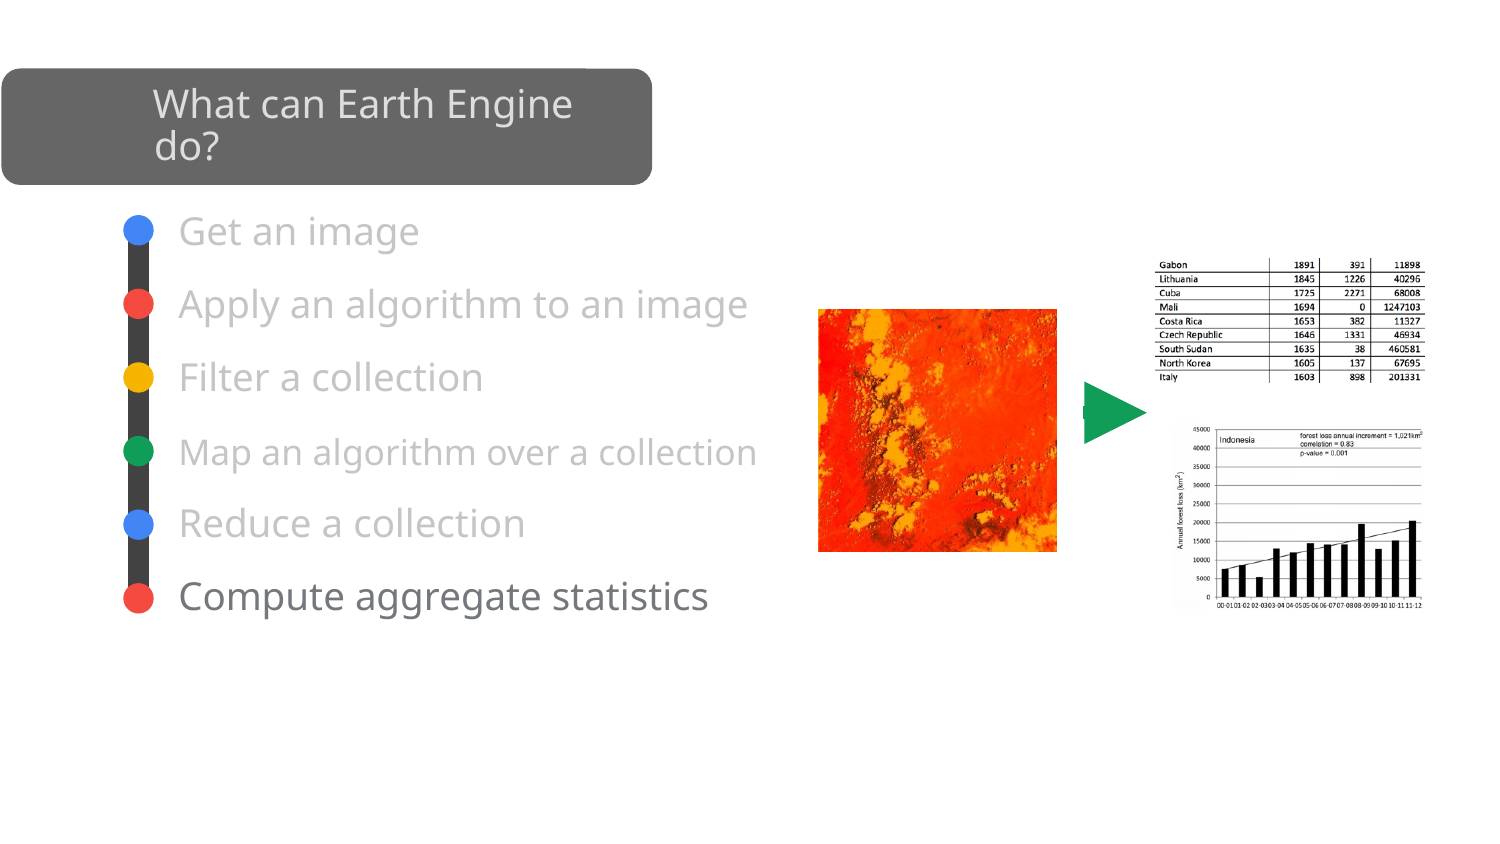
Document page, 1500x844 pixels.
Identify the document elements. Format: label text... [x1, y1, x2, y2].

text_box [123, 583, 154, 614]
list Filter a collection [172, 359, 784, 406]
picture [817, 309, 1058, 552]
text_box [123, 436, 134, 466]
text_box [143, 436, 154, 466]
text_box [123, 363, 134, 392]
text_box What can Earth Engine do? [1, 68, 653, 185]
list Map an algorithm over a collection [172, 431, 784, 479]
list Get an image [172, 213, 584, 260]
text_box [143, 289, 154, 319]
text_box [123, 289, 134, 319]
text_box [1155, 258, 1426, 611]
text_box [123, 510, 134, 540]
text_box [143, 363, 154, 392]
list Compute aggregate statistics [172, 577, 784, 625]
text_box [143, 510, 154, 540]
list Apply an algorithm to an image [172, 286, 784, 333]
text_box [123, 215, 154, 245]
list Reduce a collection [172, 504, 784, 552]
